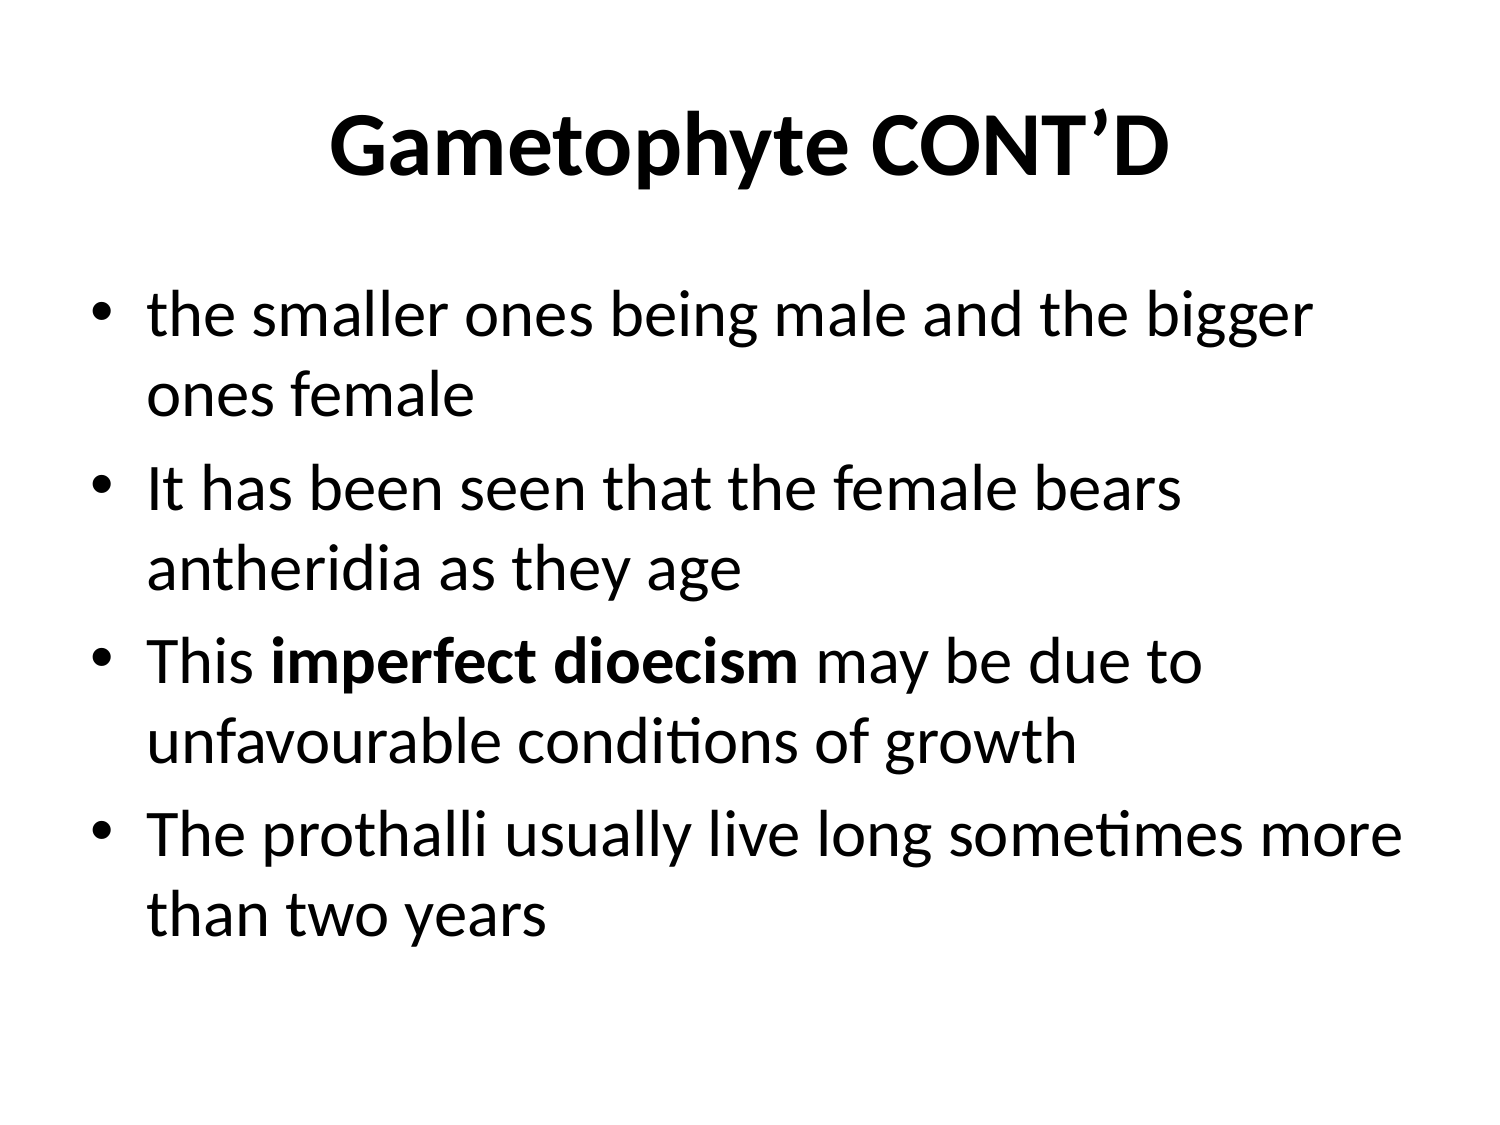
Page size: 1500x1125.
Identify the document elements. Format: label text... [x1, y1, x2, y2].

title Gametophyte CONT’D [75, 45, 1425, 233]
list the smaller ones being male and the bigger ones female It has been seen that the female bears antheridia as they age This imperfect dioecism may be due to unfavourable conditions of growth The prothalli usually live long sometimes more than two years [75, 262, 1425, 1005]
